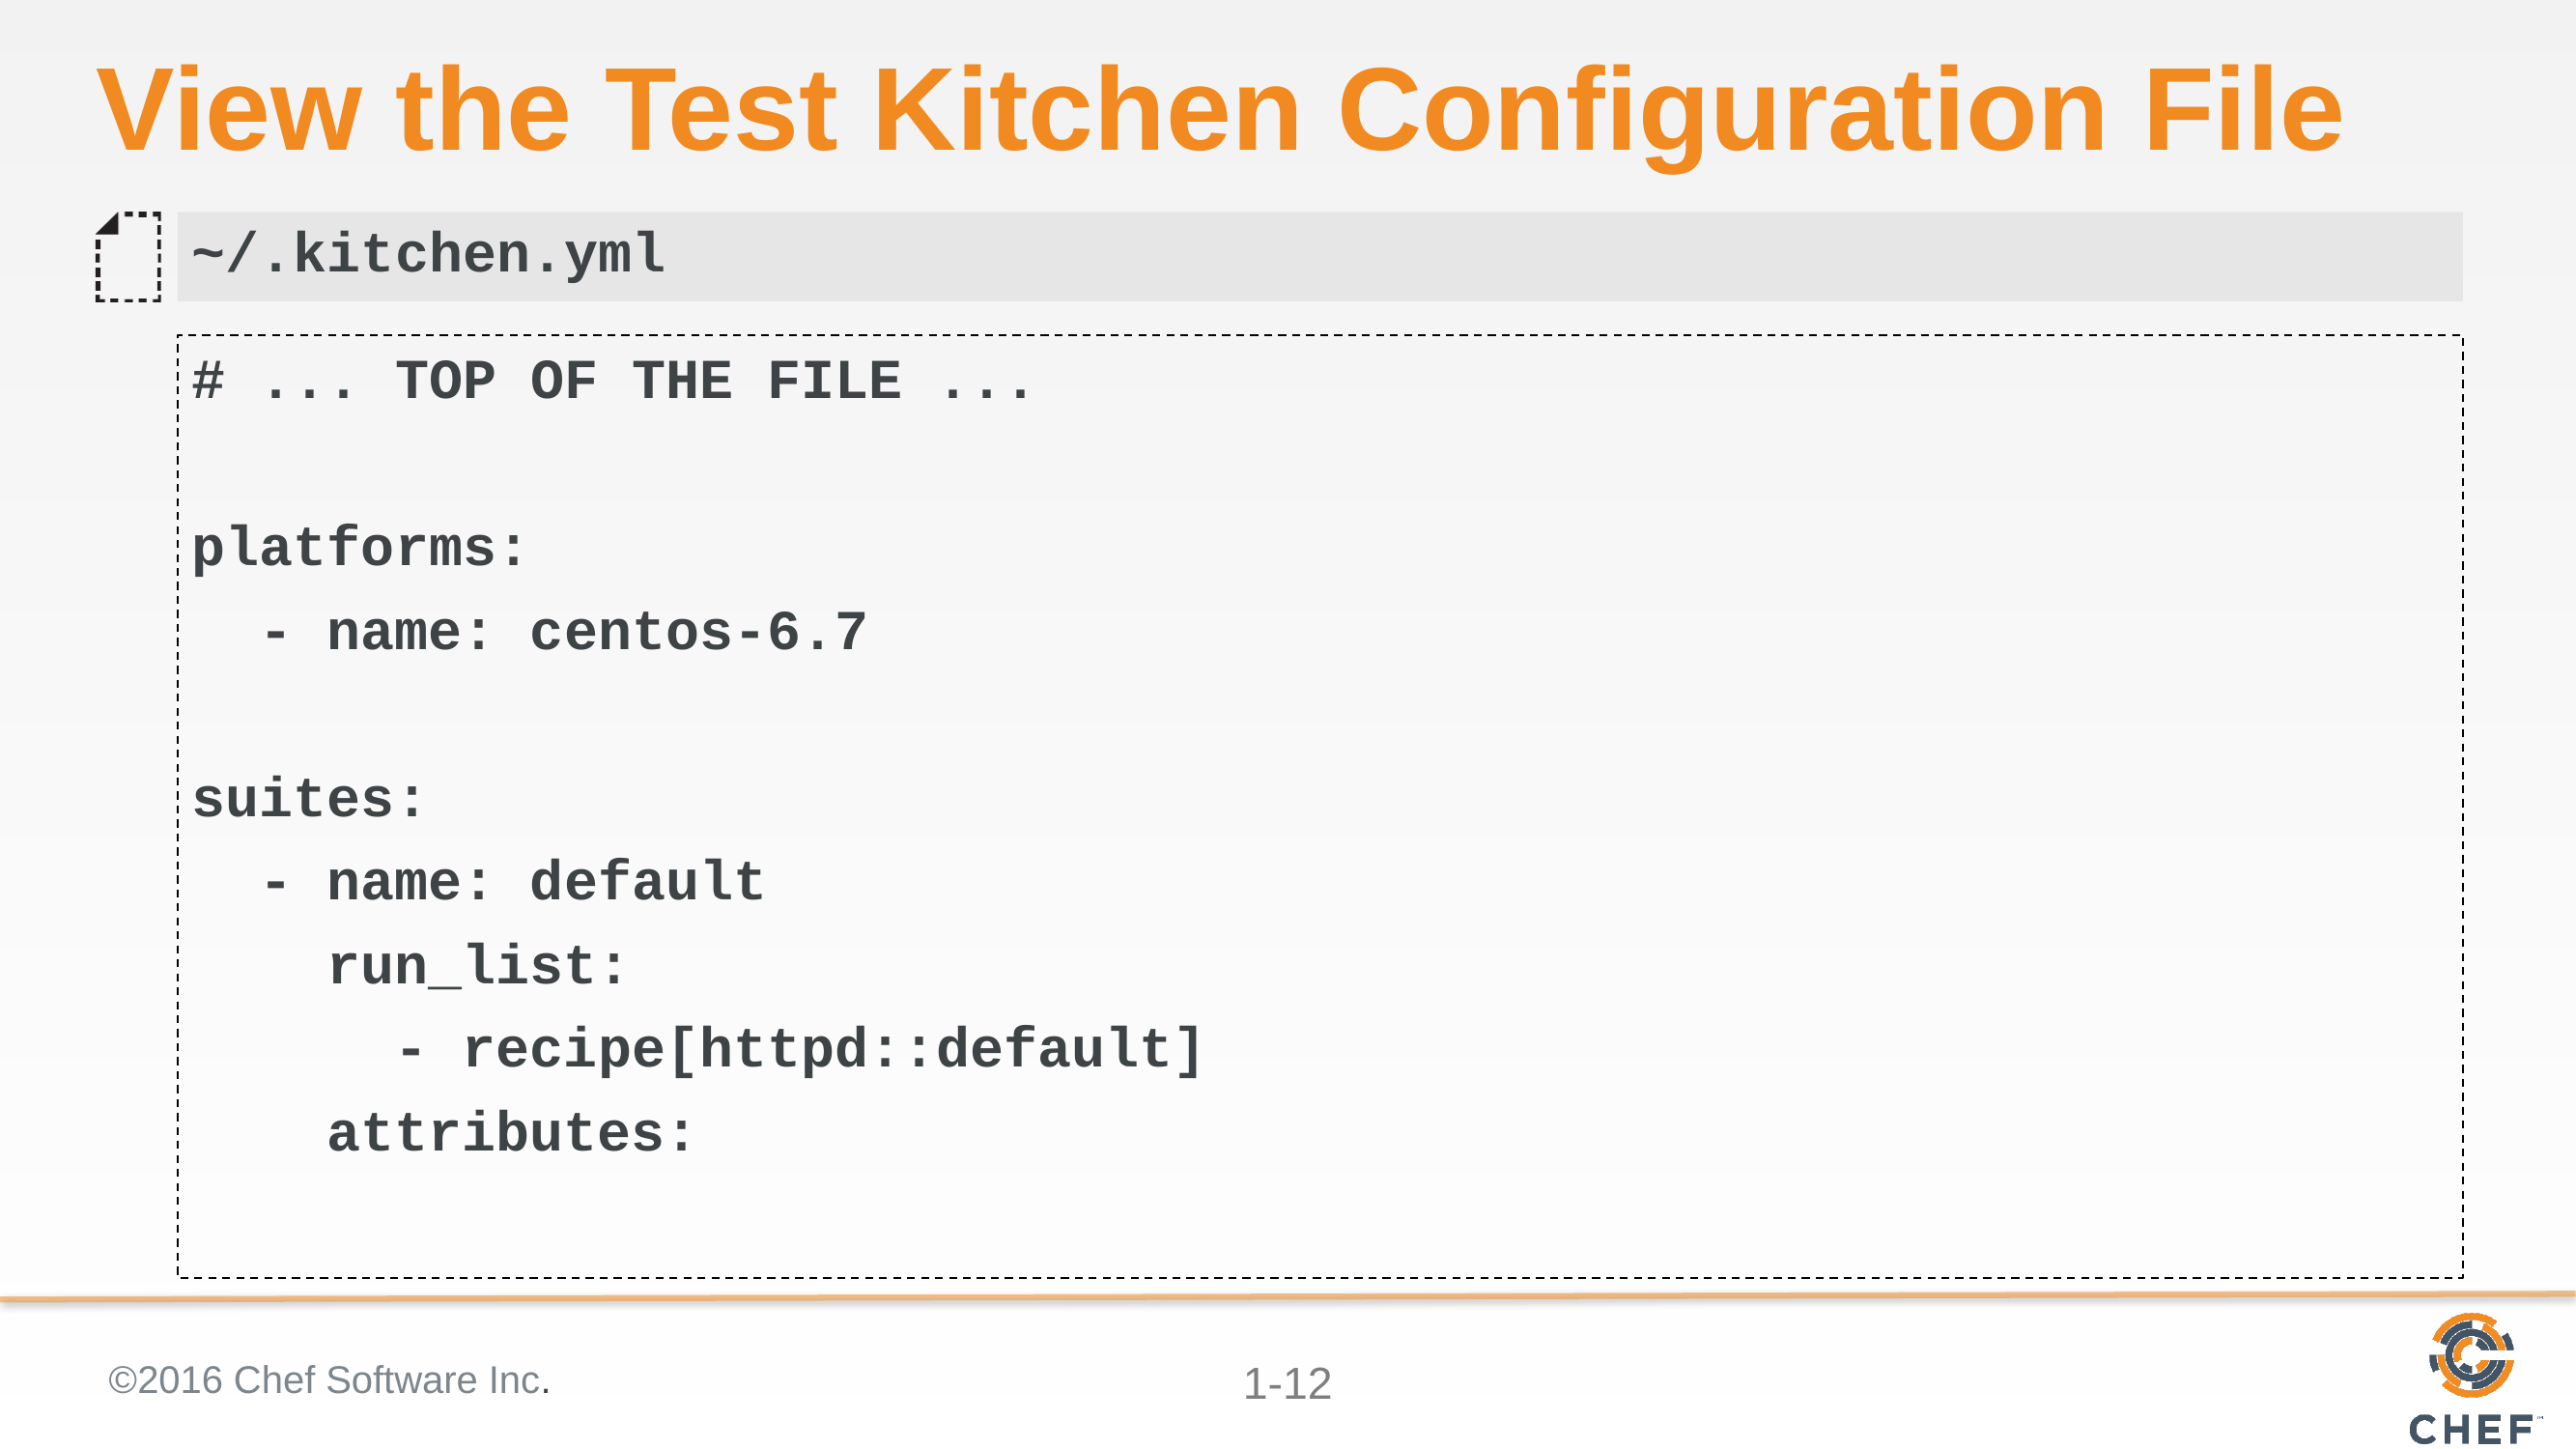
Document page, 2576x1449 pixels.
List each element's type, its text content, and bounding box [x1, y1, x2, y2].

list ~/.kitchen.yml [177, 212, 2463, 302]
title View the Test Kitchen Configuration File [96, 48, 2463, 180]
list # ... TOP OF THE FILE ... platforms: - name: centos-6.7 suites: - name: default run_list: - recipe[httpd::default] attributes: [177, 334, 2464, 1279]
picture [2399, 1297, 2551, 1449]
